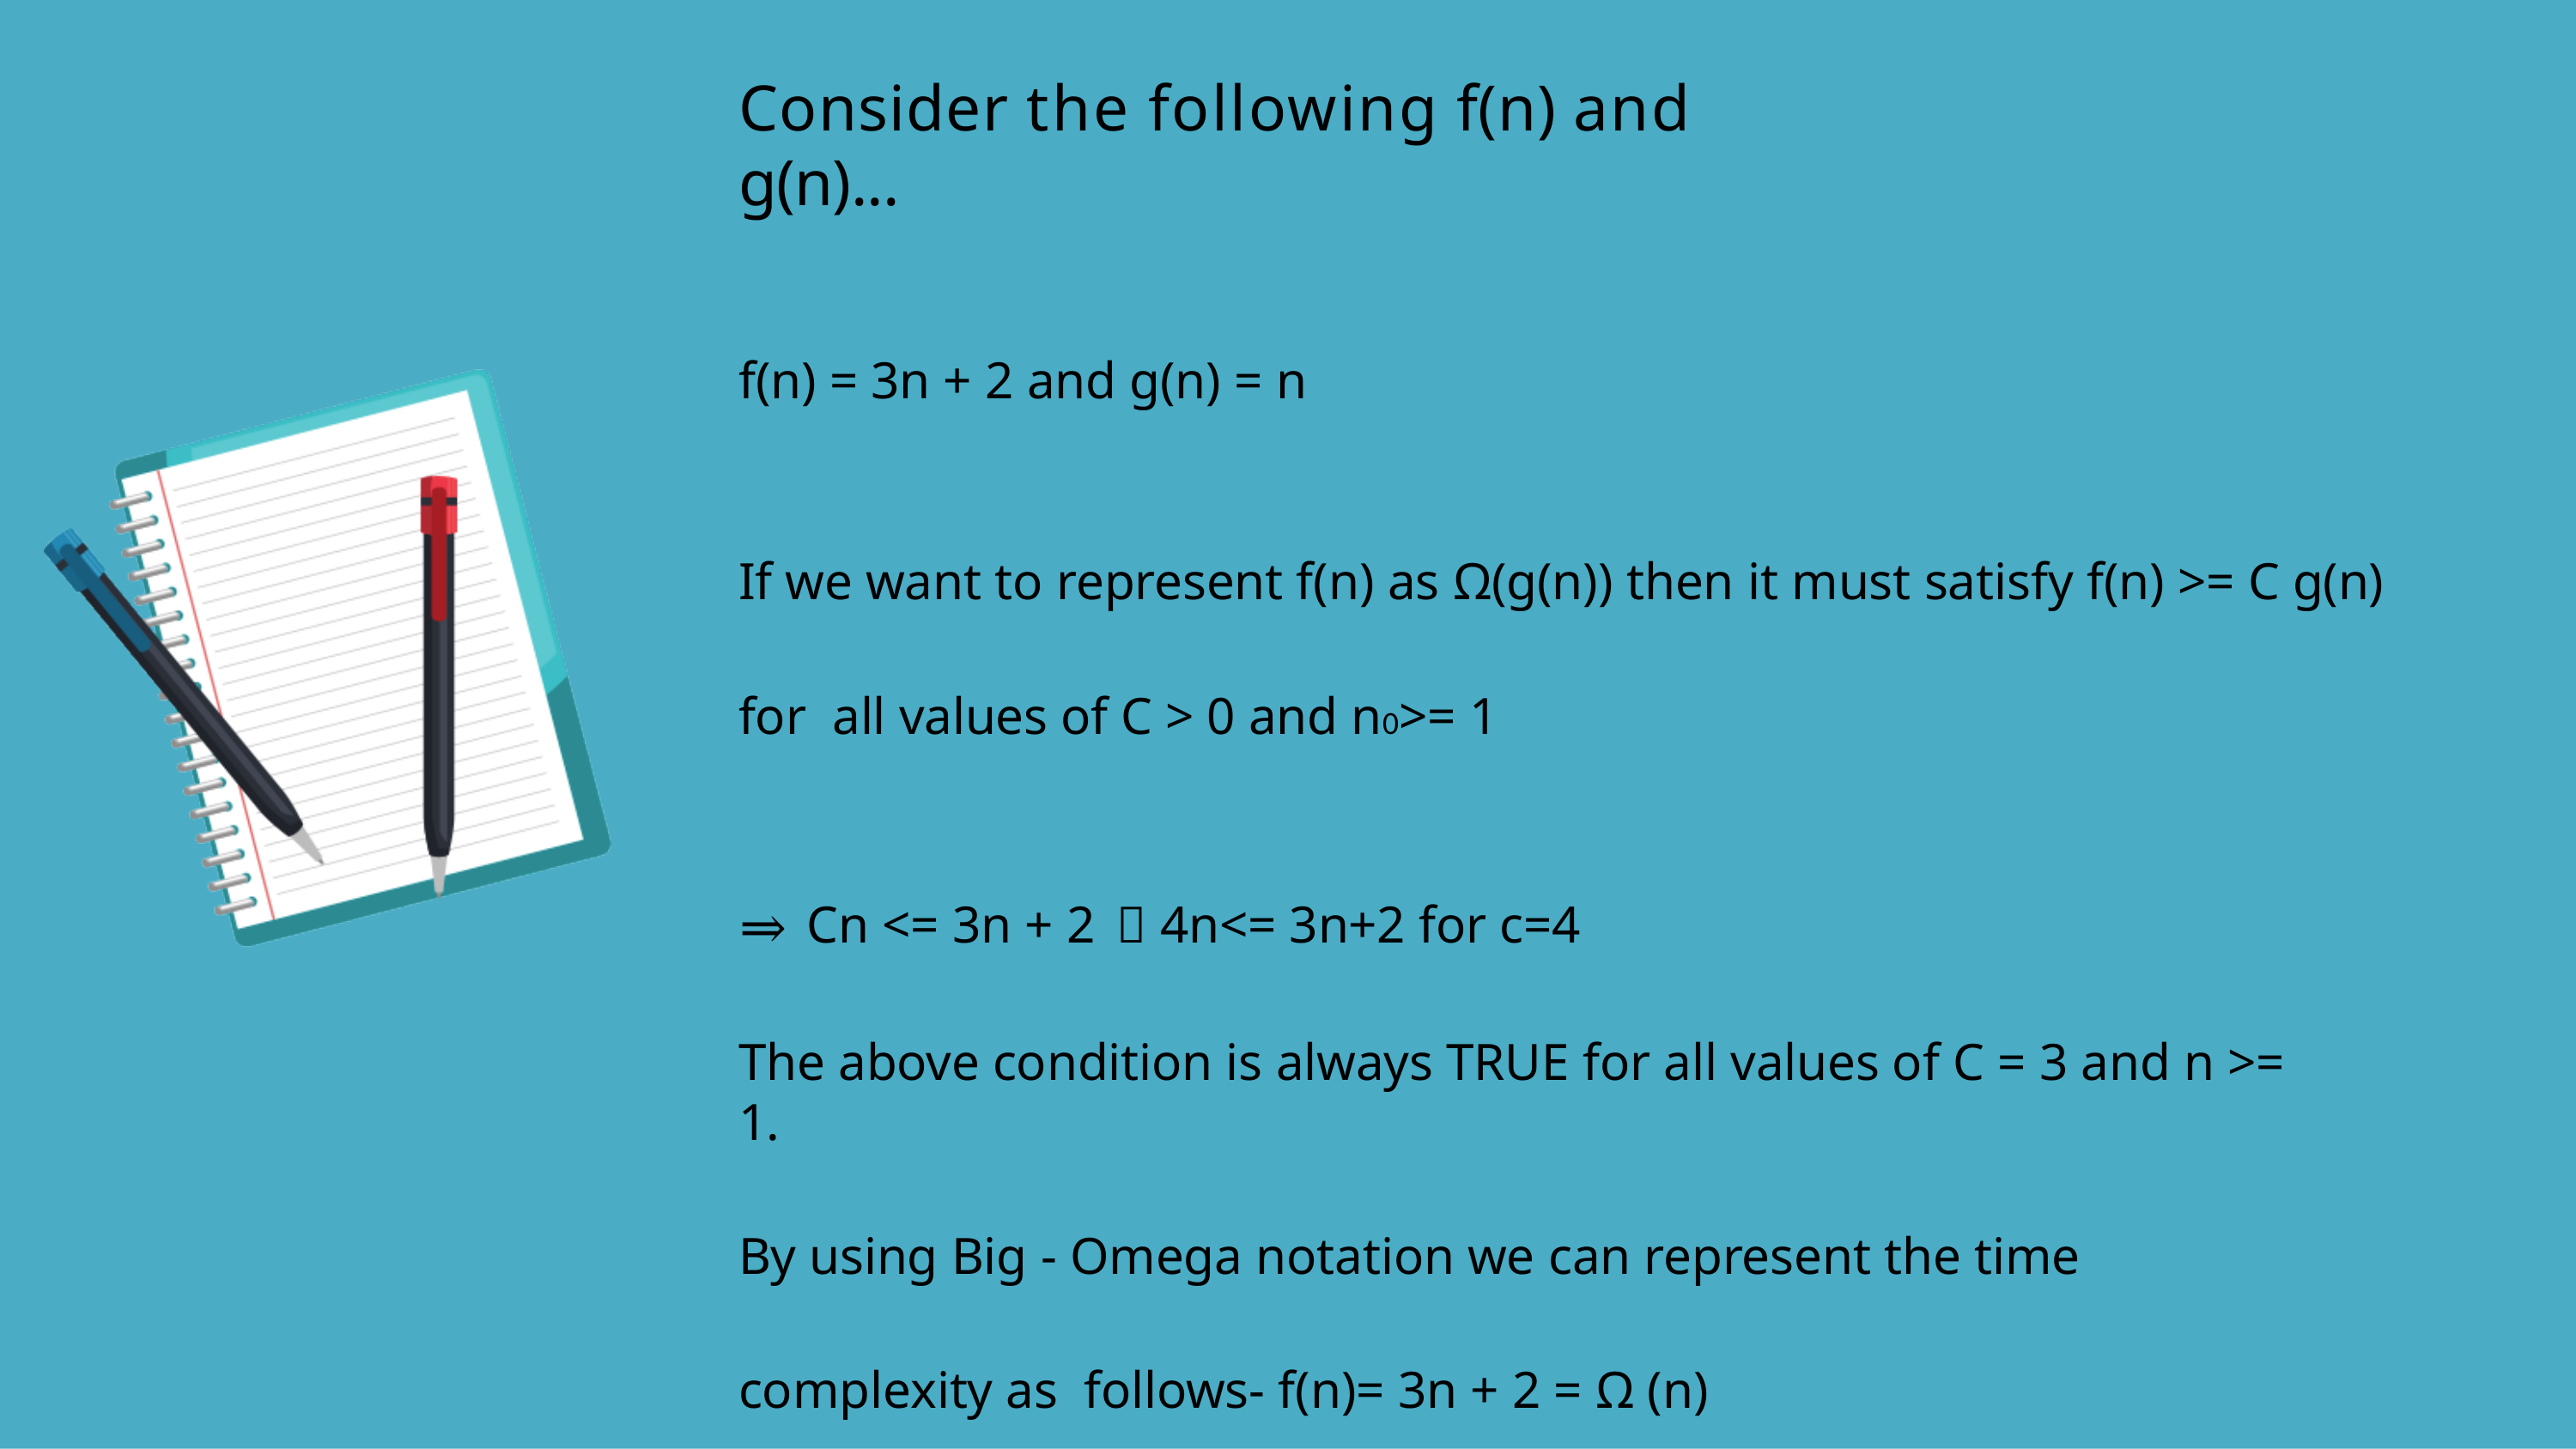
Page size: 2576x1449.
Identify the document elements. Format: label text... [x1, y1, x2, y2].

text_box ⇒ Cn <= 3n + 2  4n<= 3n+2 for c=4 The above condition is always TRUE for all values of C = 3 and n >= 1. By using Big - Omega notation we can represent the time complexity as follows- f(n)= 3n + 2 = Ω (n) [736, 890, 2329, 1418]
title Consider the following f(n) and g(n)... [736, 66, 1813, 311]
text_box f(n) = 3n + 2 and g(n) = n If we want to represent f(n) as Ω(g(n)) then it must satisfy f(n) >= C g(n) for all values of C > 0 and n0>= 1 [736, 347, 2395, 744]
picture [44, 367, 613, 949]
